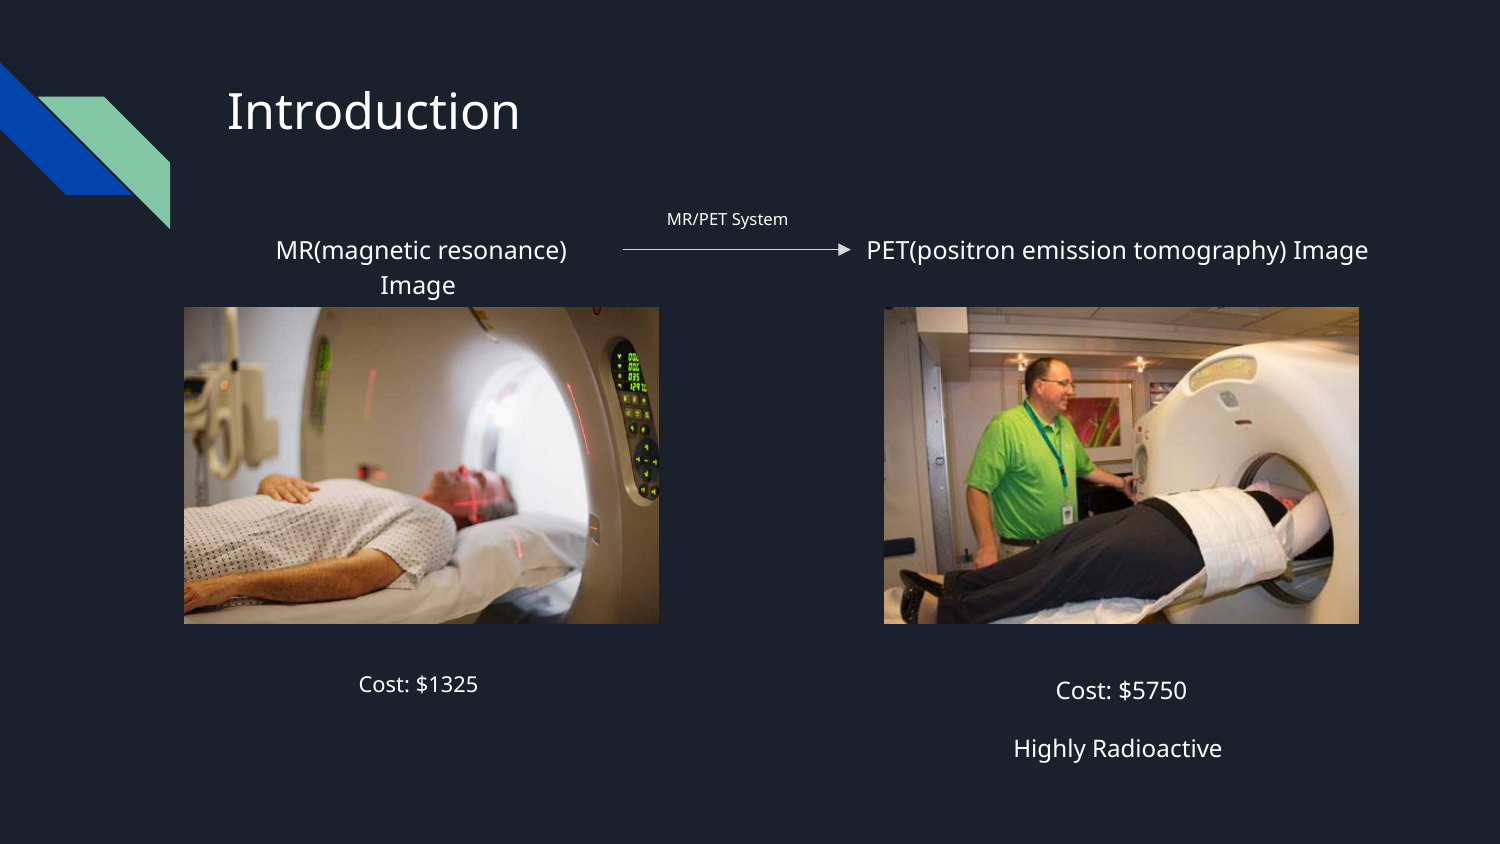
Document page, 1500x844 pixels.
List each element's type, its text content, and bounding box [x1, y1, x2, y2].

list PET(positron emission tomography) Image [850, 214, 1392, 285]
picture [183, 307, 659, 624]
title Introduction [212, 64, 1368, 162]
picture [883, 306, 1359, 625]
list Cost: $1325 [310, 651, 533, 712]
text_box MR/PET System [651, 199, 809, 240]
list Cost: $5750 Highly Radioactive [993, 655, 1249, 798]
list MR(magnetic resonance) Image [219, 214, 623, 285]
